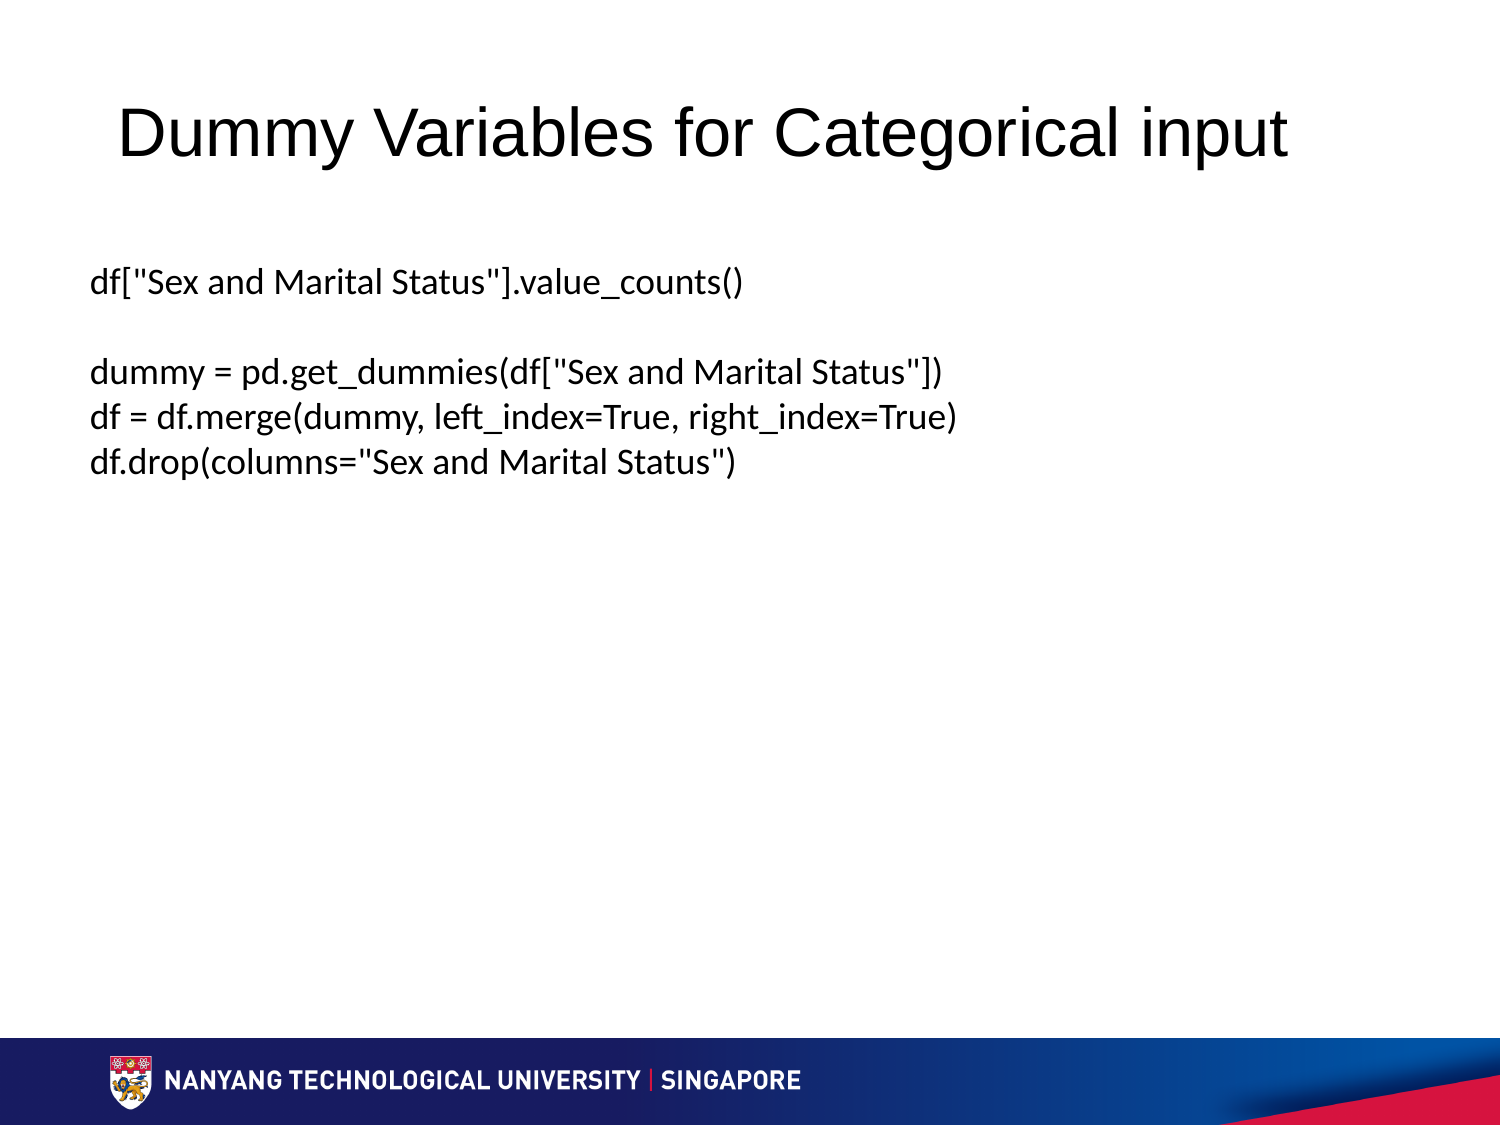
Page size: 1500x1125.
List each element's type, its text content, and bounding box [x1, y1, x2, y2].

text_box df["Sex and Marital Status"].value_counts() dummy = pd.get_dummies(df["Sex and Marital Status"]) df = df.merge(dummy, left_index=True, right_index=True) df.drop(columns="Sex and Marital Status") [75, 249, 1398, 490]
picture [0, 1038, 1500, 1125]
title Dummy Variables for Categorical input [102, 34, 1453, 223]
